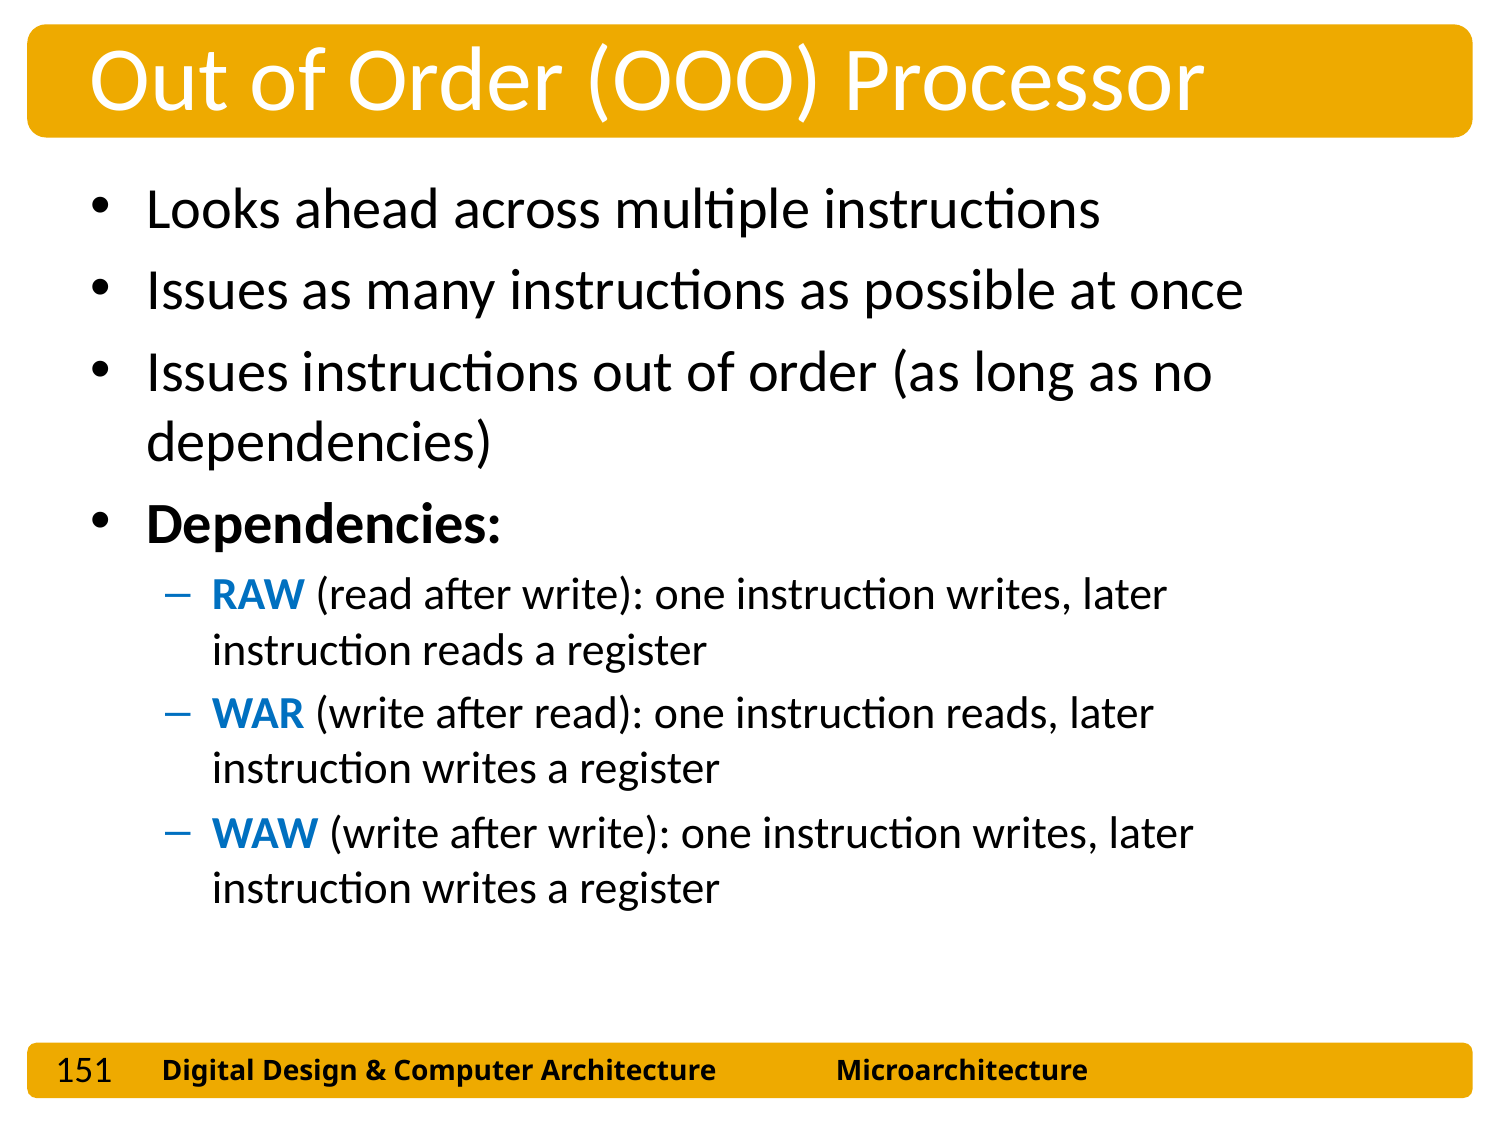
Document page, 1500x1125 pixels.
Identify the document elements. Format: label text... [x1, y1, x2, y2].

text_box Out of Order (OOO) Processor [75, 11, 1450, 136]
slide_number 151 [40, 1037, 164, 1096]
text_box Looks ahead across multiple instructions Issues as many instructions as possible at once Issues instructions out of order (as long as no dependencies) Dependencies: RAW (read after write): one instruction writes, later instruction reads a register WAR (write after read): one instruction reads, later instruction writes a register WAW (write after write): one instruction writes, later instruction writes a register [75, 162, 1375, 975]
